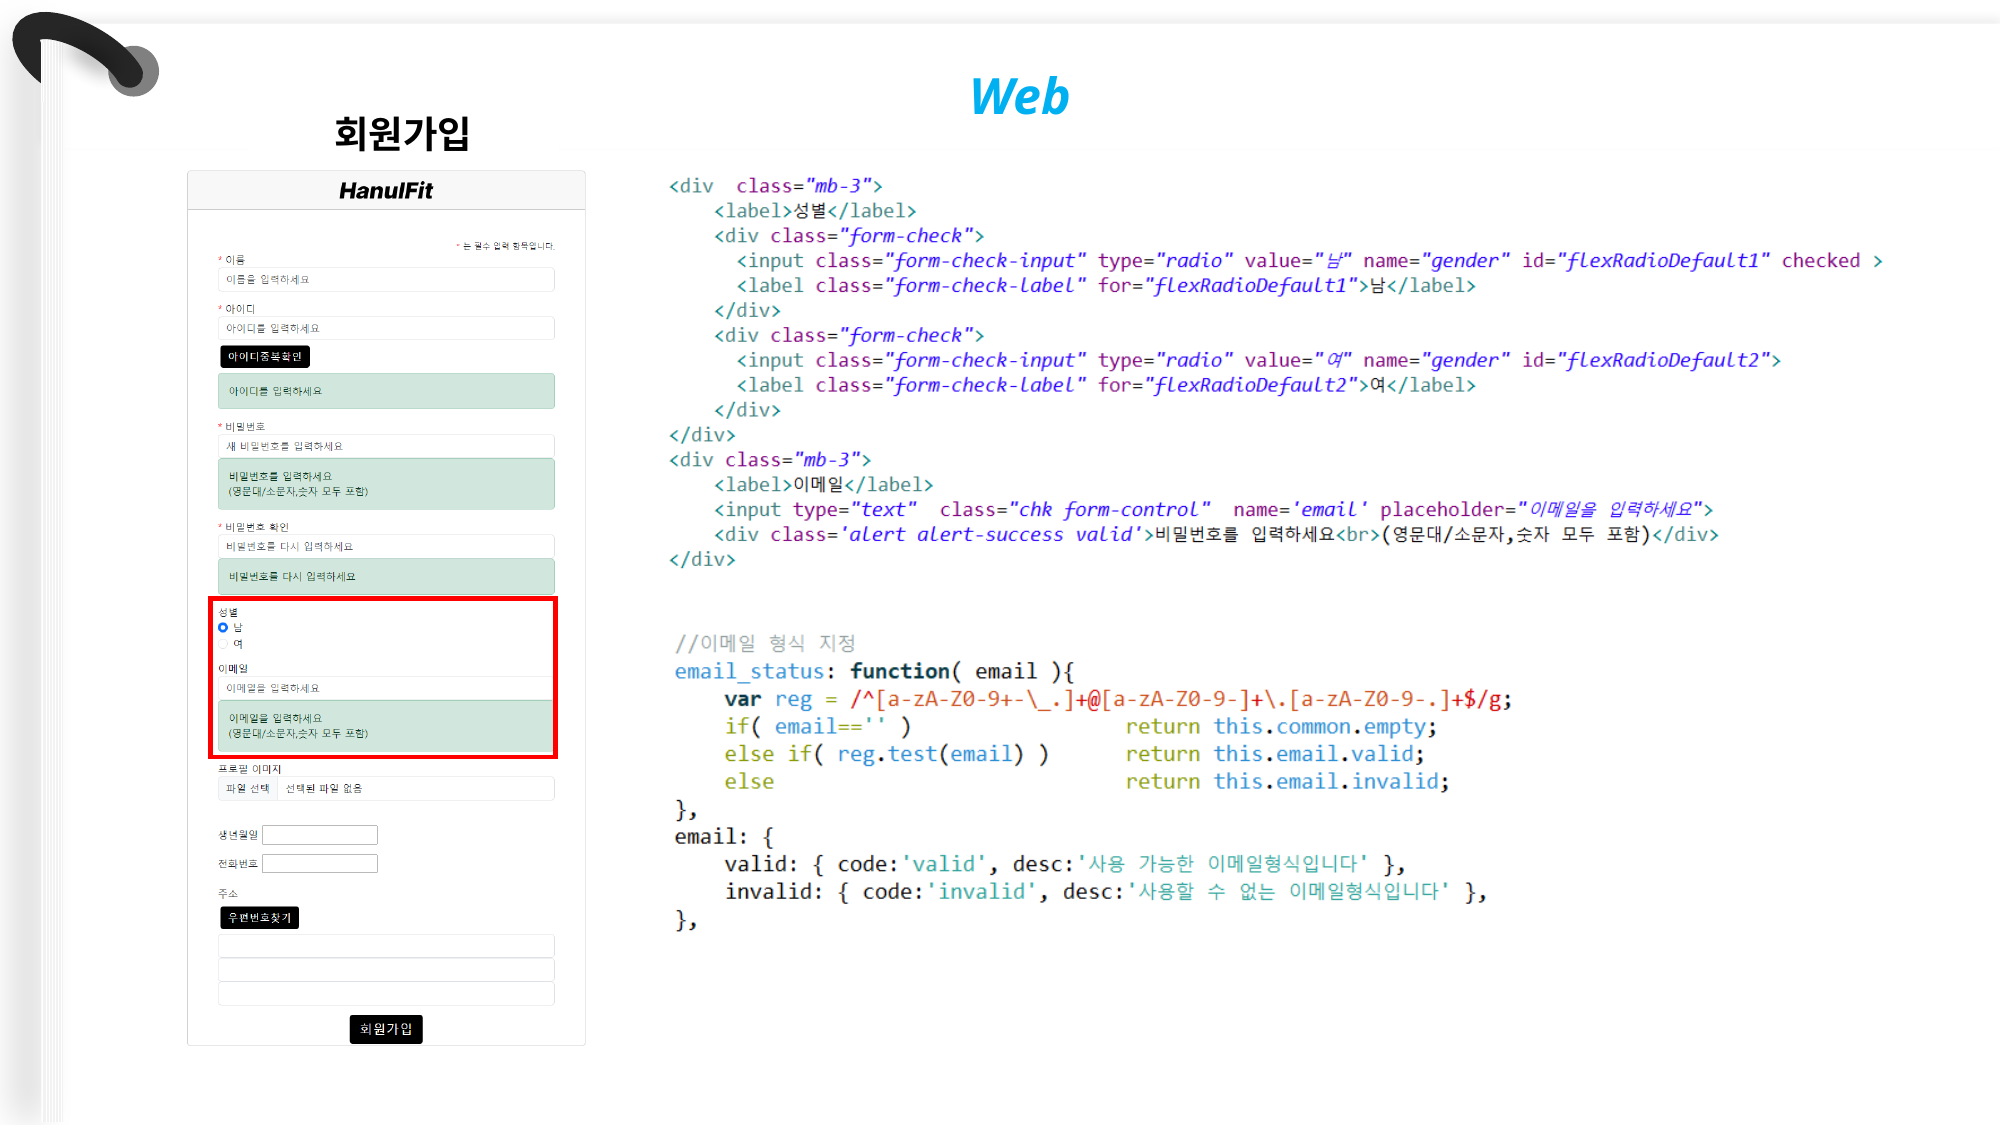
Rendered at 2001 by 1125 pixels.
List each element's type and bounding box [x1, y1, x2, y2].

picture [647, 621, 1553, 950]
text_box [19, 19, 2000, 1122]
picture [179, 167, 592, 1076]
picture [647, 171, 1915, 575]
